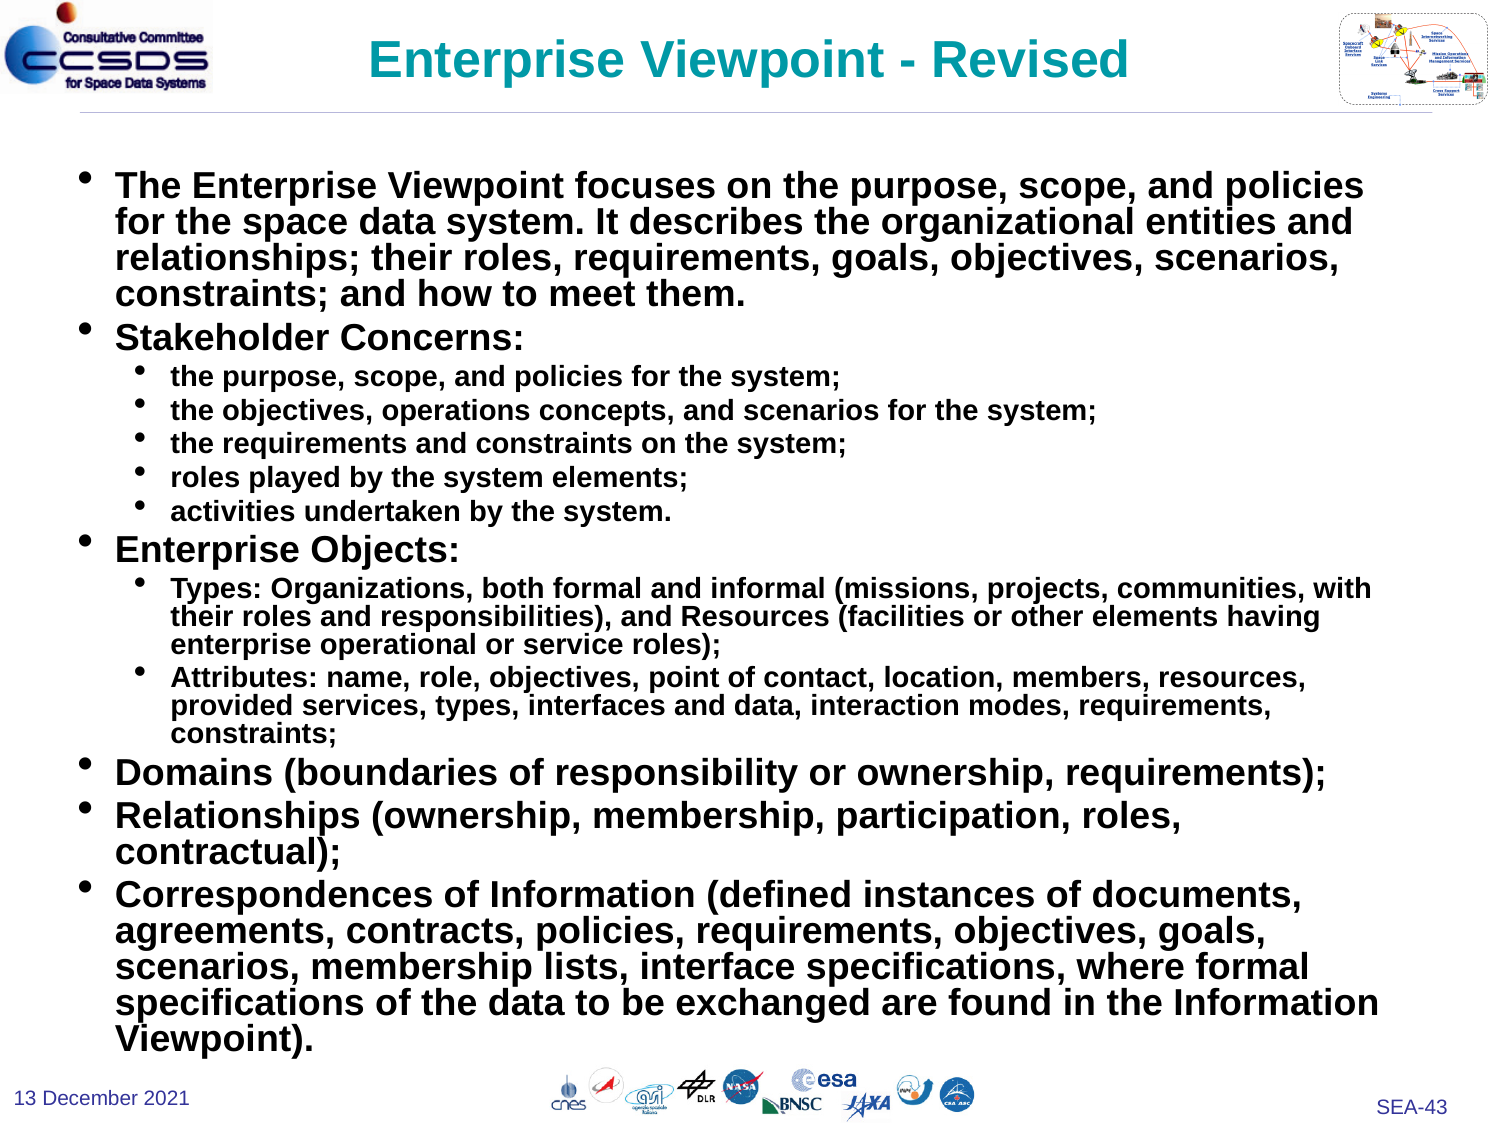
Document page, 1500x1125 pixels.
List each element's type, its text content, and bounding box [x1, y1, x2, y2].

picture [0, 0, 213, 94]
list The Enterprise Viewpoint focuses on the purpose, scope, and policies for the space data system. It describes the organizational entities and relationships; their roles, requirements, goals, objectives, scenarios, constraints; and how to meet them. Stakeholder Concerns: the purpose, scope, and policies for the system; the objectives, operations concepts, and scenarios for the system; the requirements and constraints on the system; roles played by the system elements; activities undertaken by the system. Enterprise Objects: Types: Organizations, both formal and informal (missions, projects, communities, with their roles and responsibilities), and Resources (facilities or other elements having enterprise operational or service roles); Attributes: name, role, objectives, point of contact, location, members, resources, provided services, types, interfaces and data, interaction modes, requirements, constraints; Domains (boundaries of responsibility or ownership, requirements); Relationships (ownership, membership, participation, roles, contractual); Correspondences of Information (defined instances of documents, agreements, contracts, policies, requirements, objectives, goals, scenarios, membership lists, interface specifications, where formal specifications of the data to be exchanged are found in the Information Viewpoint). [62, 162, 1413, 1100]
picture [1338, 12, 1488, 106]
picture [549, 1100, 975, 1125]
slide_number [0, 1074, 285, 1120]
title Enterprise Viewpoint - Revised [75, 24, 1425, 105]
